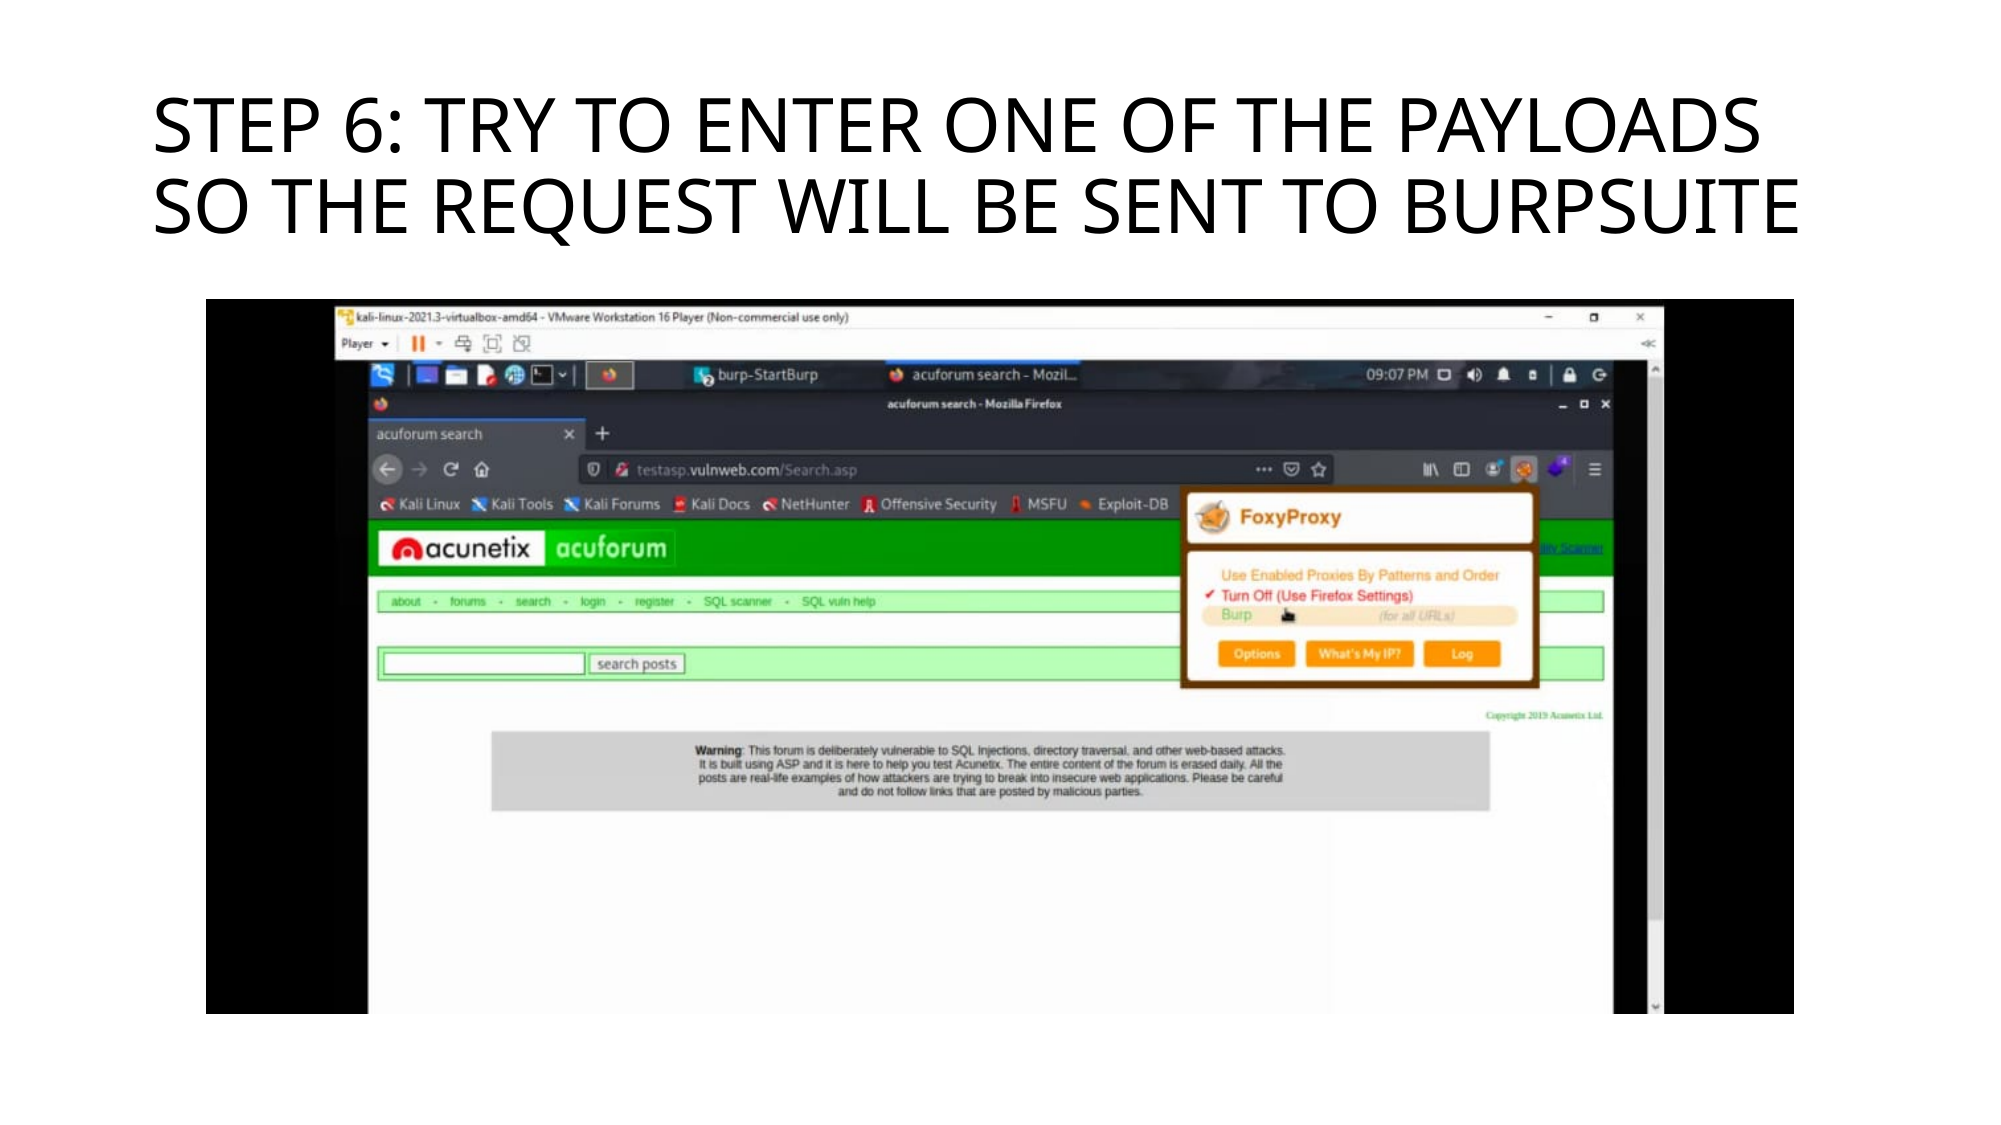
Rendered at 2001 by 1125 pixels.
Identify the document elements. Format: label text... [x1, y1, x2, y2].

title STEP 6: TRY TO ENTER ONE OF THE PAYLOADS SO THE REQUEST WILL BE SENT TO BURPSUITE [137, 59, 1863, 278]
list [206, 299, 1794, 1014]
